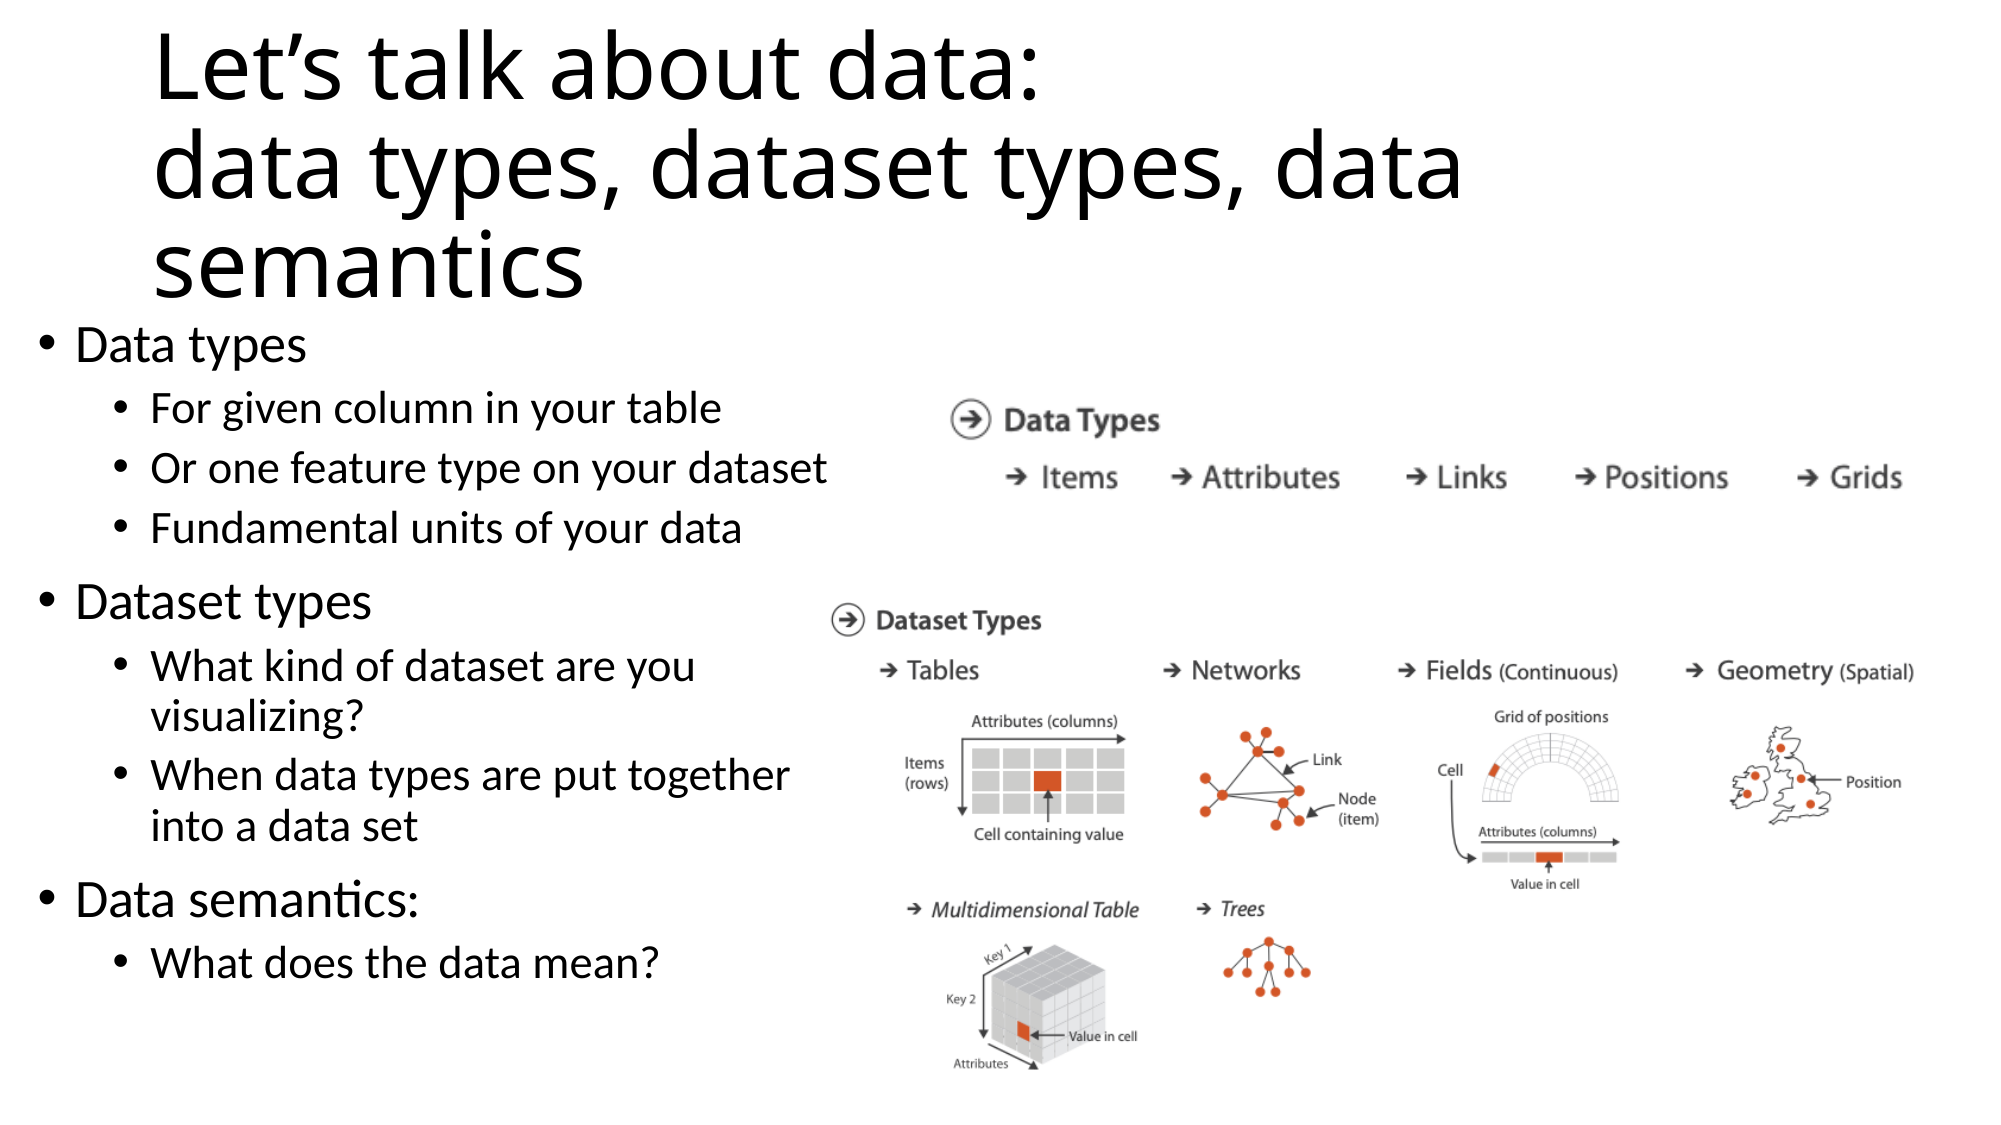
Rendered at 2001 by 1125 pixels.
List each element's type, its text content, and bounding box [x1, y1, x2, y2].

picture [807, 582, 1935, 1097]
list Data types For given column in your table Or one feature type on your dataset Fundamental units of your data Dataset types What kind of dataset are you visualizing? When data types are put together into a data set Data semantics: What does the data mean? [22, 308, 848, 1023]
picture [930, 383, 1935, 525]
title Let’s talk about data: data types, dataset types, data semantics [137, 59, 1863, 278]
